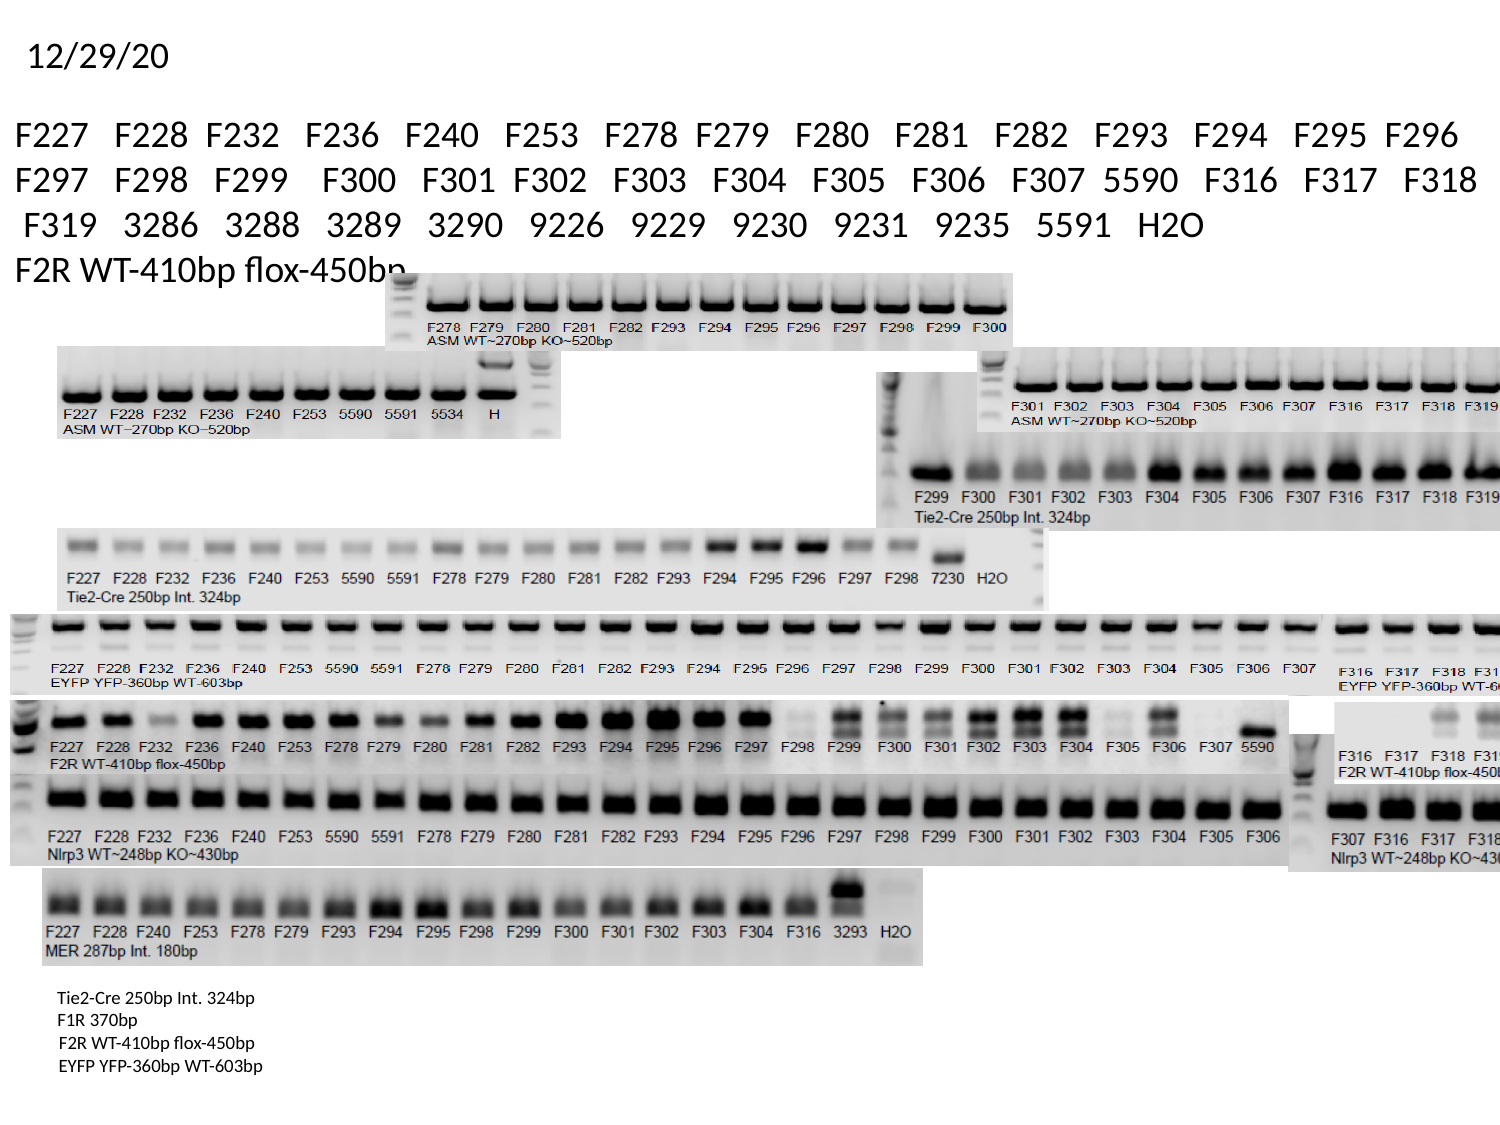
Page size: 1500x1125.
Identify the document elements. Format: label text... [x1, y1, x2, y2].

picture [9, 700, 1500, 873]
text_box F1R 370bp [42, 1000, 153, 1038]
text_box F227 F228 F232 F236 F240 F253 F278 F279 F280 F281 F282 F293 F294 F295 F296 F297 F298 F299 F300 F301 F302 F303 F304 F305 F306 F307 5590 F316 F317 F318 F319 3286 3288 3289 3290 9226 9229 9230 9231 9235 5591 H2O F2R WT-410bp flox-450bp [0, 102, 1500, 297]
picture [10, 614, 1500, 697]
picture [56, 273, 1500, 612]
text_box EYFP YFP-360bp WT-603bp [43, 1046, 278, 1085]
text_box Tie2-Cre 250bp Int. 324bp [42, 978, 270, 1016]
text_box 12/29/20 [11, 23, 184, 84]
picture [41, 868, 923, 967]
text_box F2R WT-410bp flox-450bp [44, 1023, 270, 1046]
